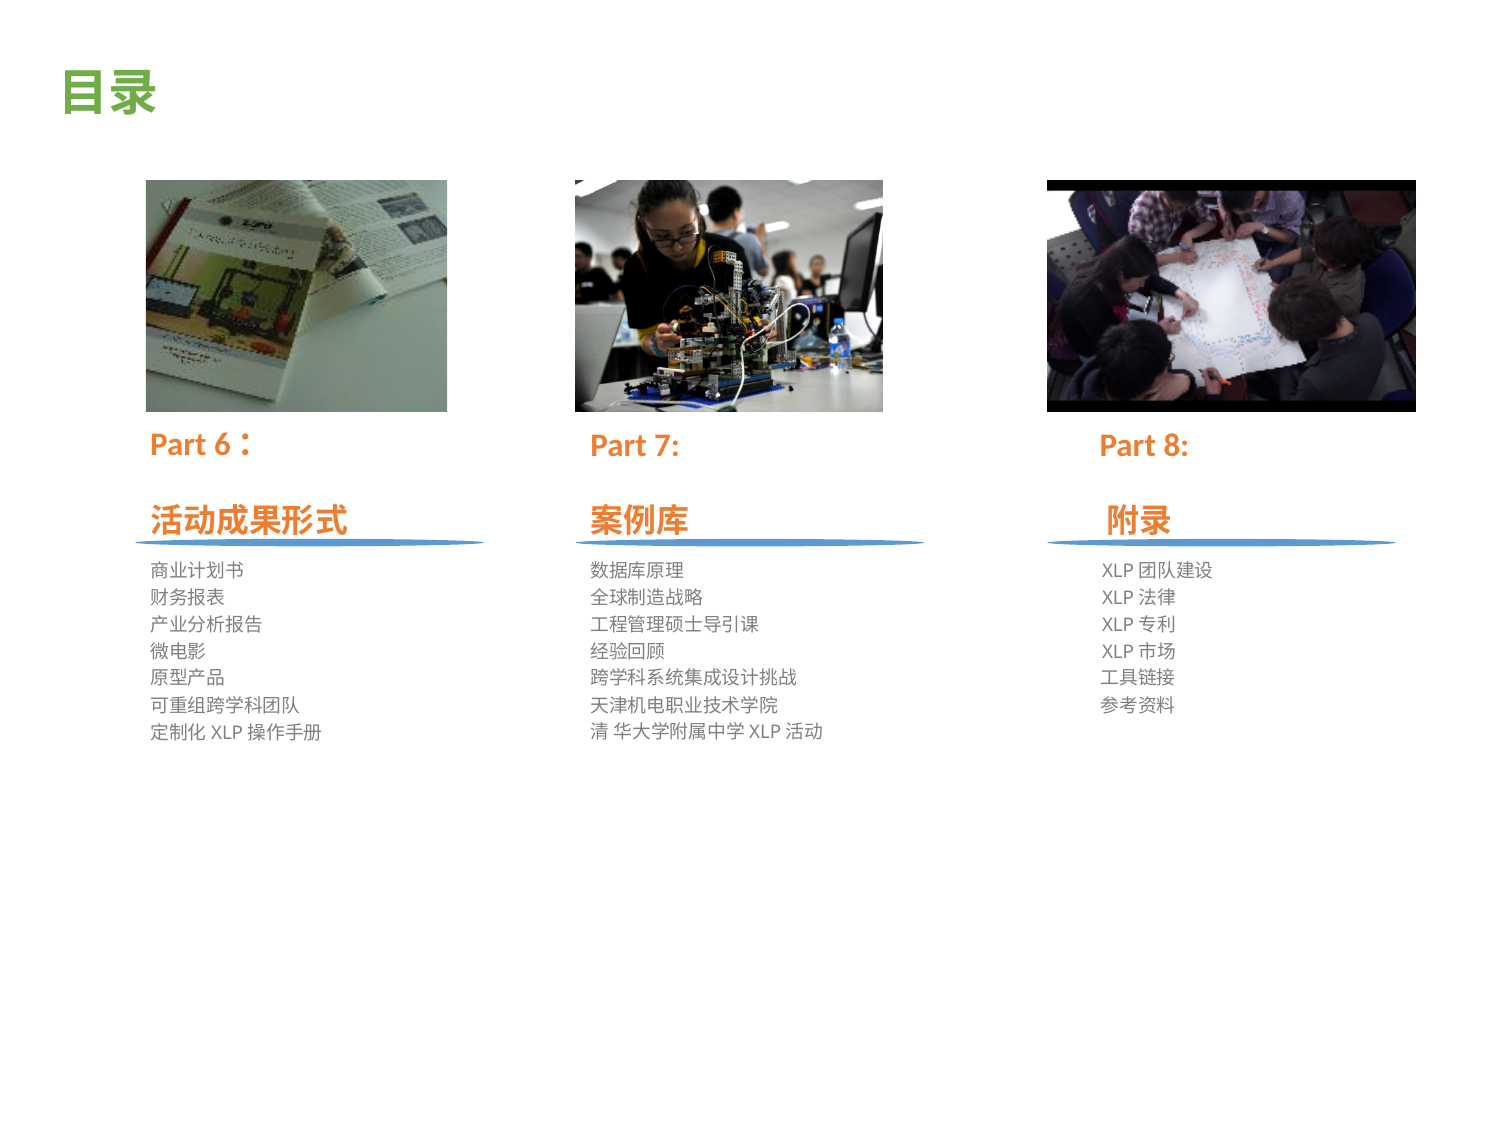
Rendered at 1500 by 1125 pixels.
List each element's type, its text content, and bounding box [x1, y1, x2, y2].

text_box [572, 537, 928, 548]
picture [1047, 180, 1416, 412]
text_box XLP团队建设 XLP法律 XLP专利 XLP市场 工具链接 参考资料 [1047, 547, 1415, 1036]
picture [145, 180, 448, 412]
list 商业计划书 财务报表 产业分析报告 微电影 原型产品 可重组跨学科团队 定制化XLP操作手册 [135, 546, 461, 1036]
text_box [1043, 537, 1400, 548]
list Part 6： 活动成果形式 [135, 411, 507, 547]
text_box Part 8: 附录 [1047, 412, 1415, 547]
title 目录 [0, 39, 1500, 129]
list Part 7: 案例库 [575, 411, 943, 546]
text_box [131, 537, 488, 548]
picture [575, 180, 883, 412]
list 数据库原理 全球制造战略 工程管理硕士导引课 经验回顾 跨学科系统集成设计挑战 天津机电职业技术学院 清 华大学附属中学XLP活动 [575, 546, 943, 1035]
